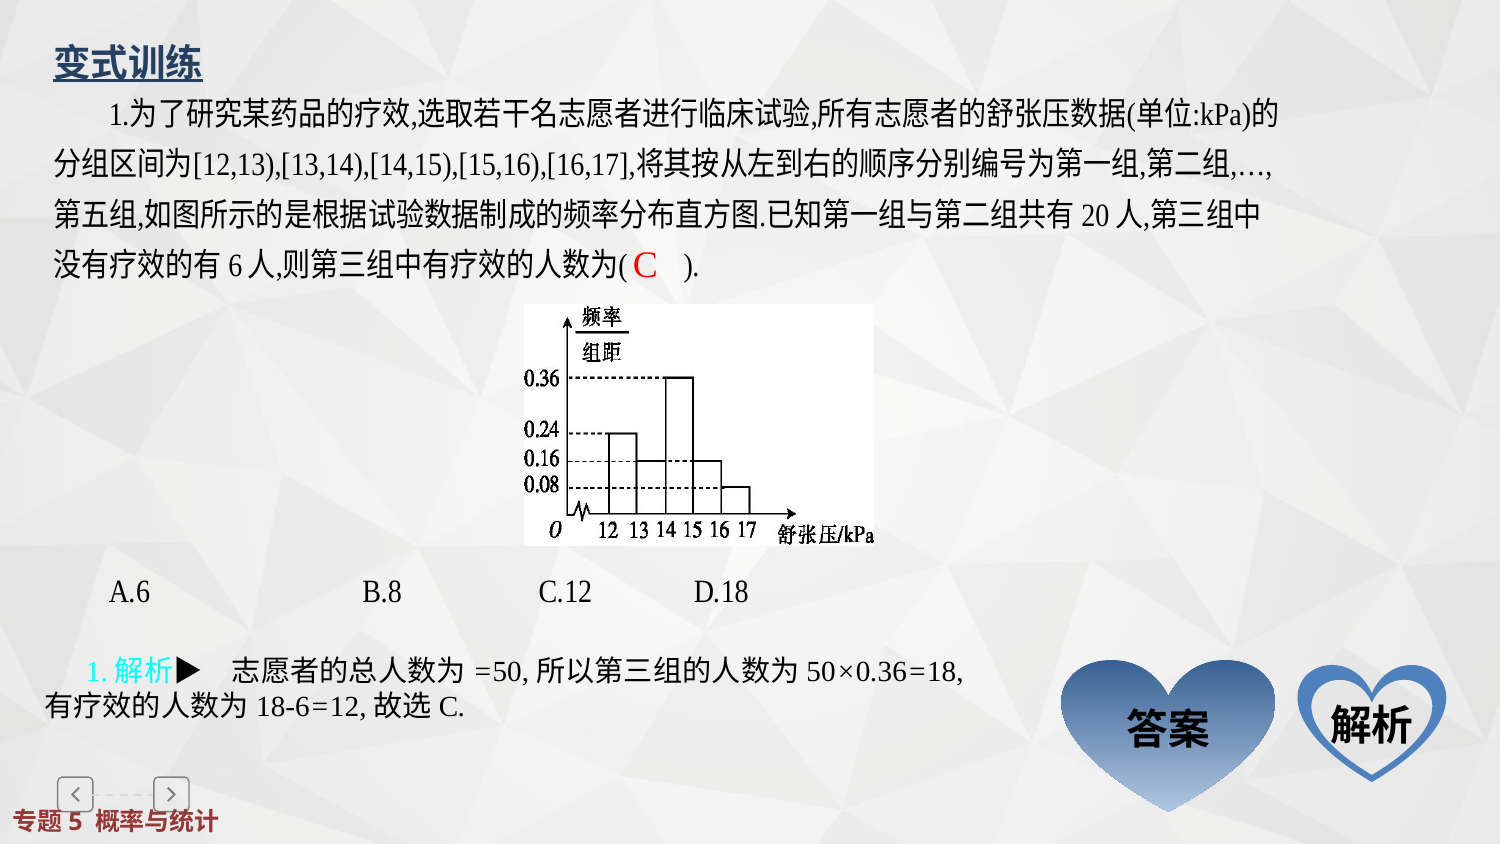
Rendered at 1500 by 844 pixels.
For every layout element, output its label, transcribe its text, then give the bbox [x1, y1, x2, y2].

text_box 变式训练 [53, 43, 266, 83]
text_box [52, 84, 1294, 615]
text_box 解析 [1295, 662, 1449, 784]
picture [0, 0, 1500, 844]
text_box 答案 [1059, 657, 1278, 814]
